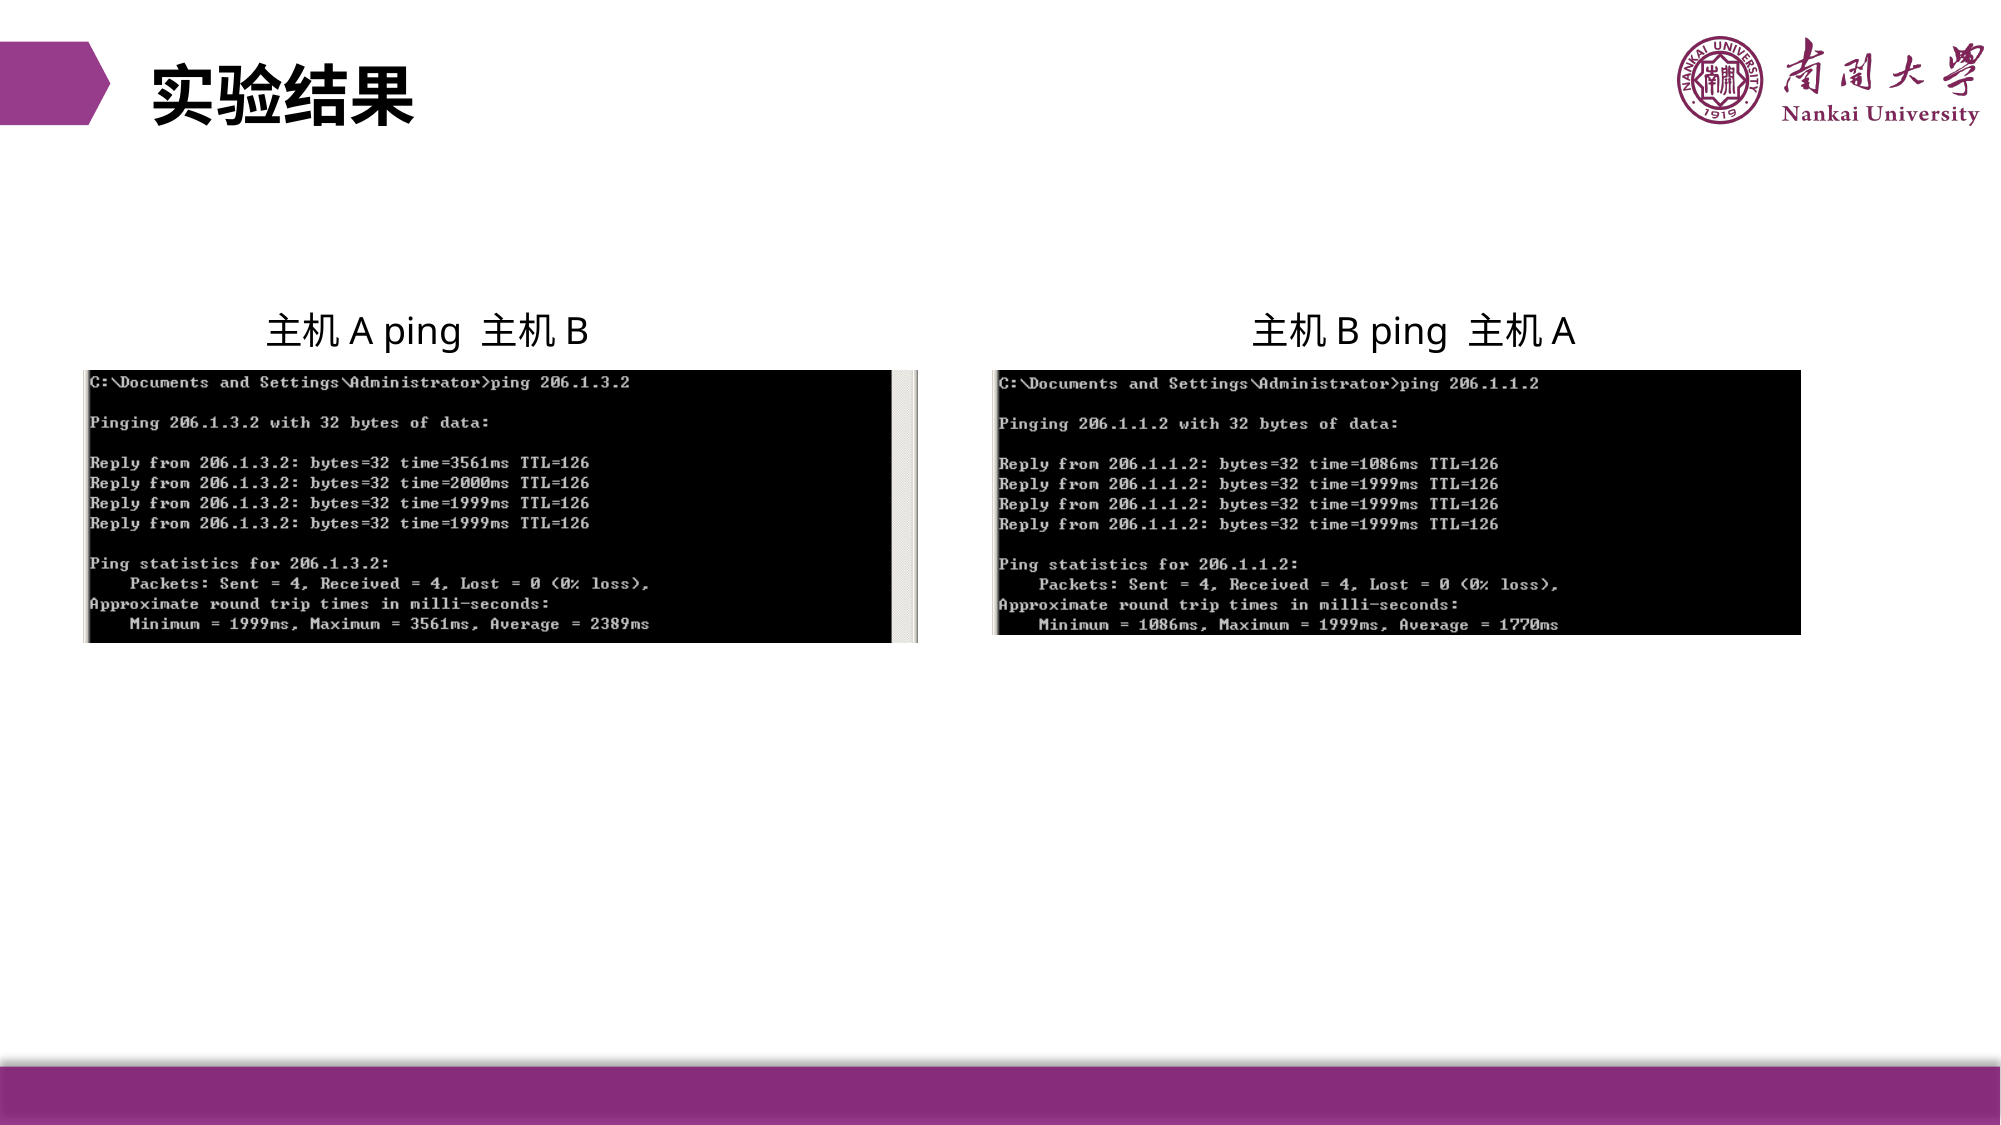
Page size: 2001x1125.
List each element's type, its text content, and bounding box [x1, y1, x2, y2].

text_box 主机B ping 主机A [1236, 299, 1904, 360]
text_box 主机A ping 主机B [250, 299, 918, 360]
text_box 实验结果 [135, 22, 1335, 141]
picture [83, 370, 918, 643]
picture [1677, 36, 1984, 126]
picture [992, 370, 1801, 635]
